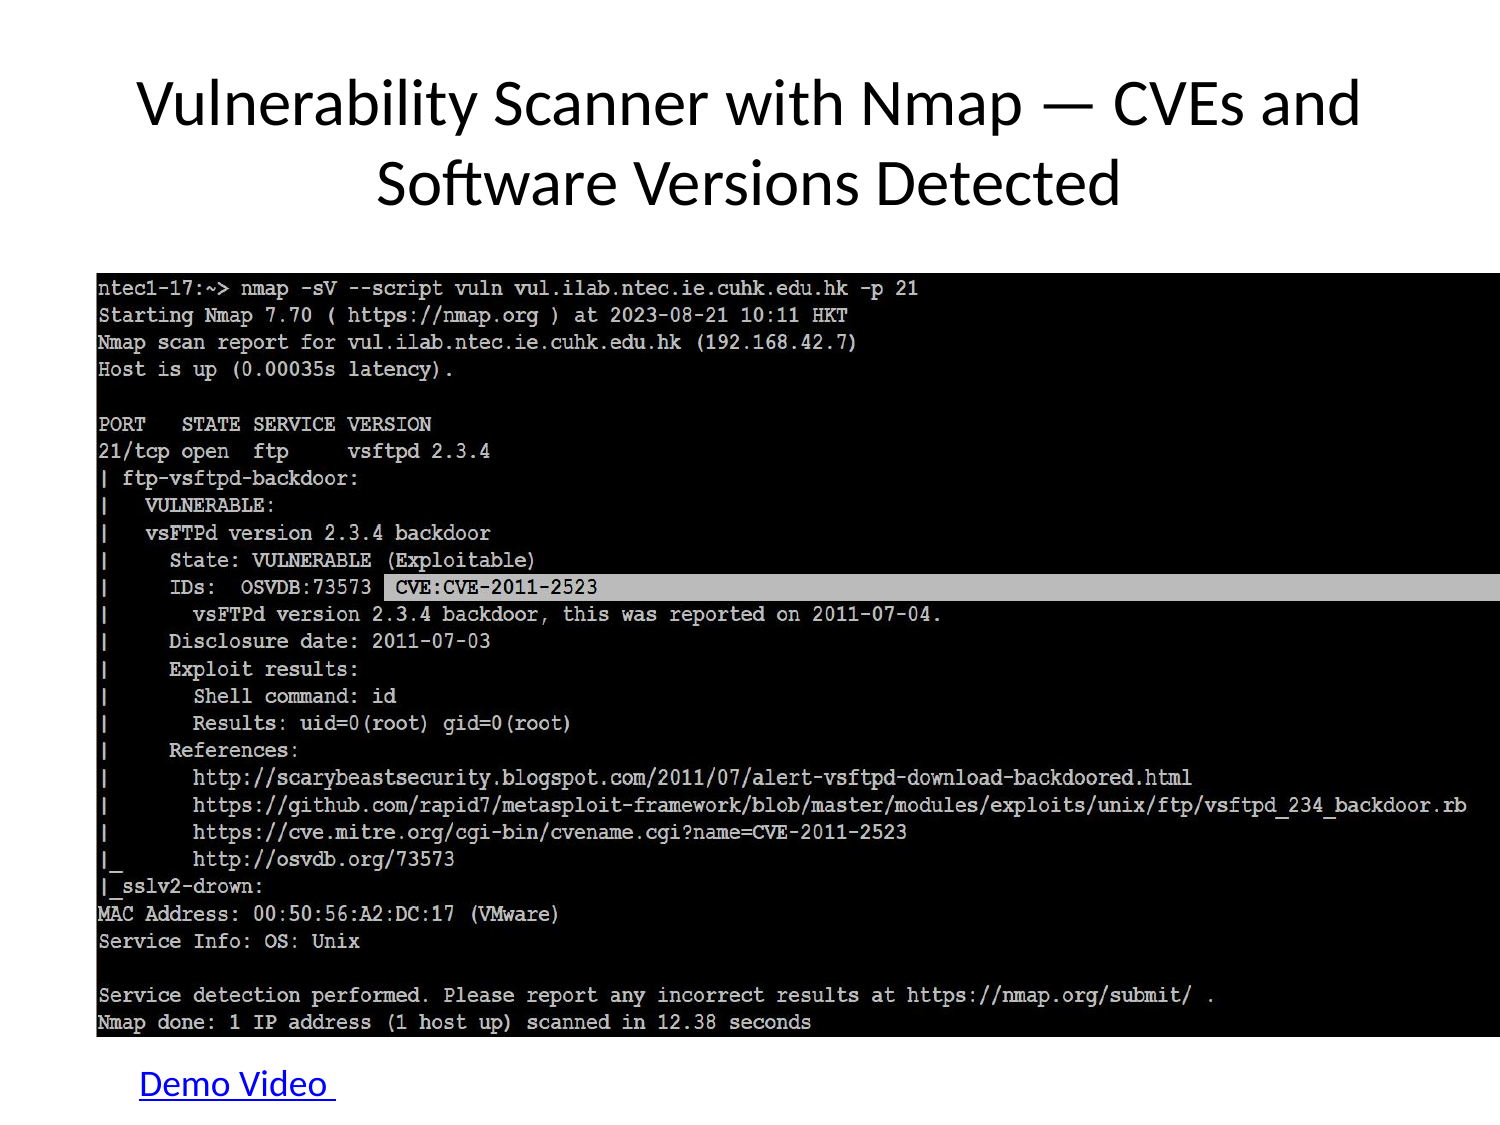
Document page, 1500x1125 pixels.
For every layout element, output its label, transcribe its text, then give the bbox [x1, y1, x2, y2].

text_box Demo Video [124, 1051, 604, 1112]
picture [95, 273, 1500, 1037]
title Vulnerability Scanner with Nmap — CVEs and Software Versions Detected [75, 45, 1425, 233]
